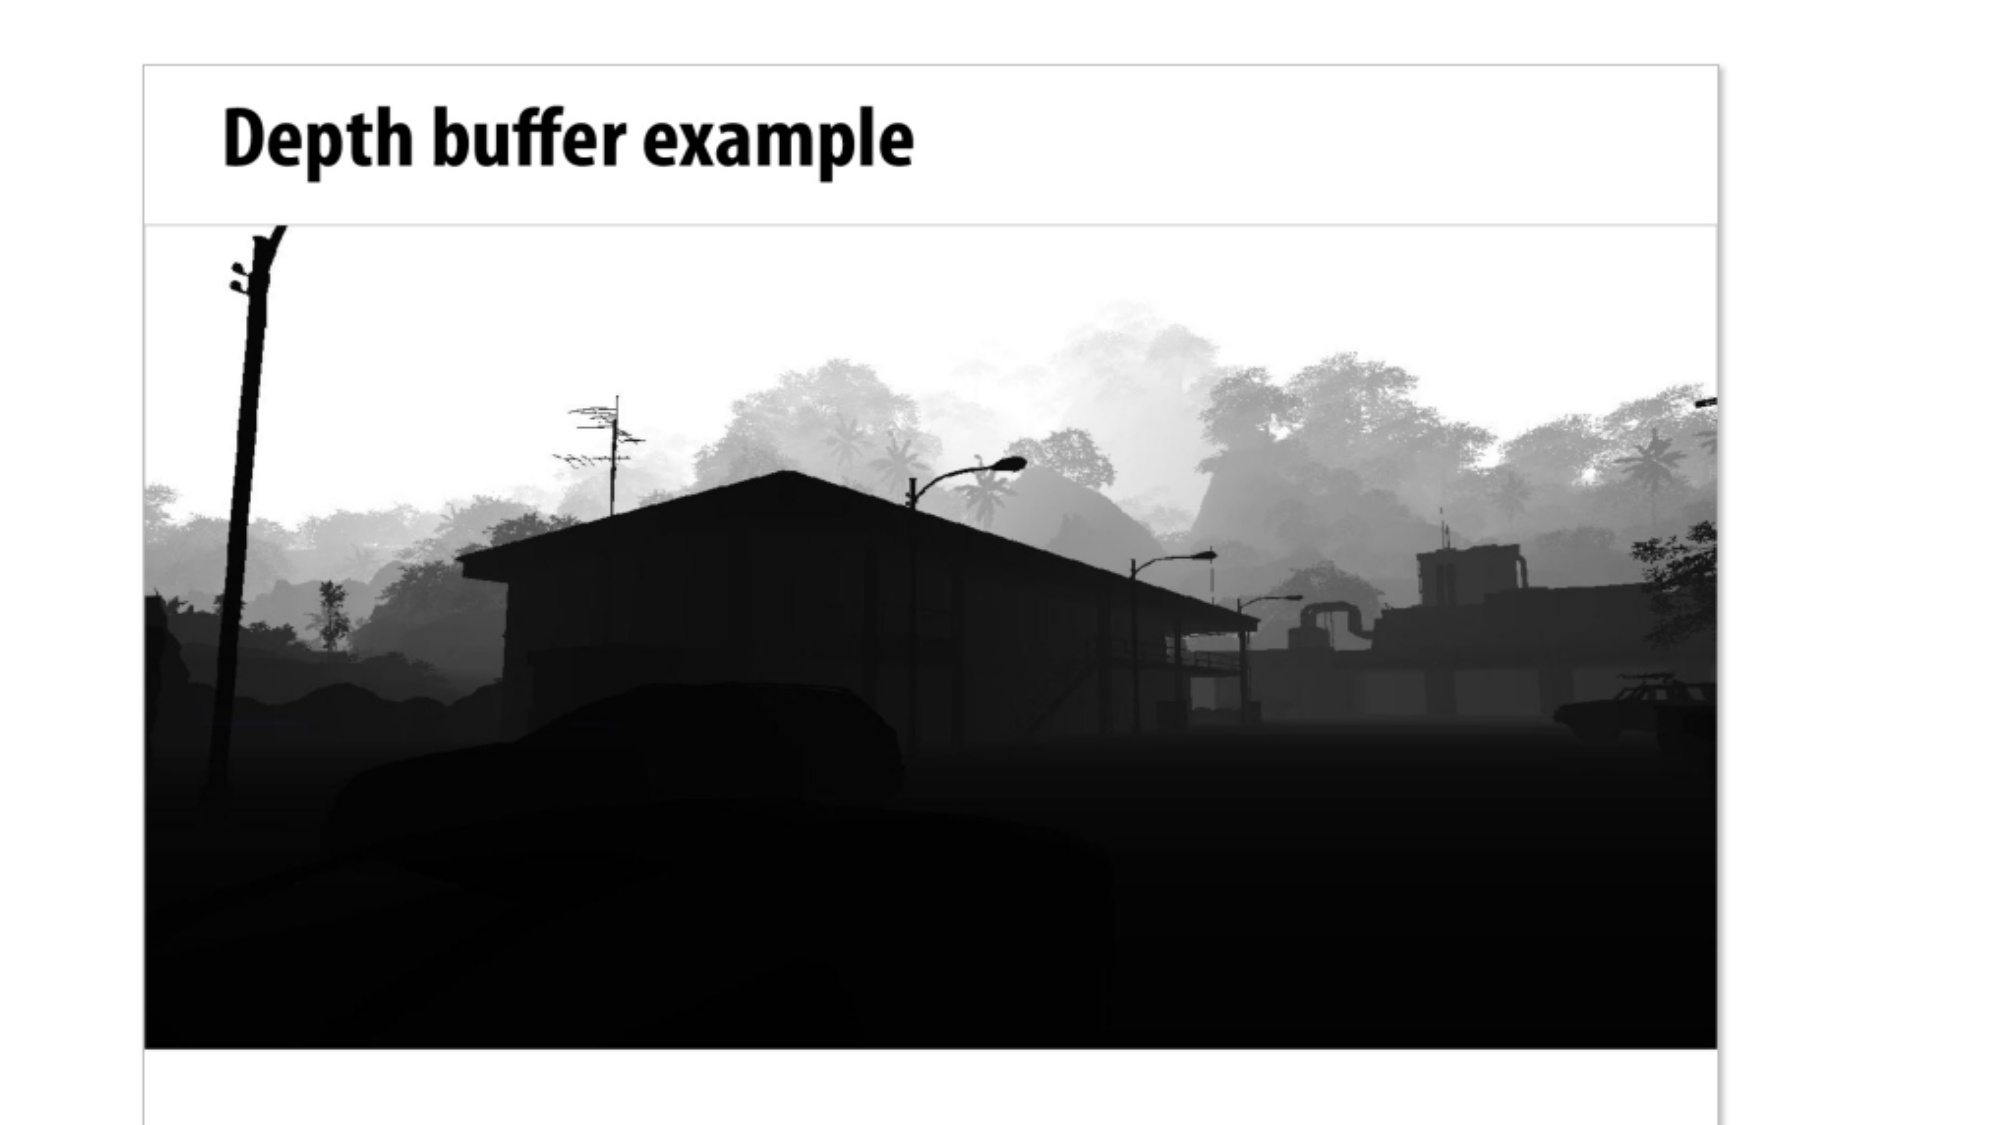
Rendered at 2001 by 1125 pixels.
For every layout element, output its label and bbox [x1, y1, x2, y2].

list [137, 59, 1767, 1125]
